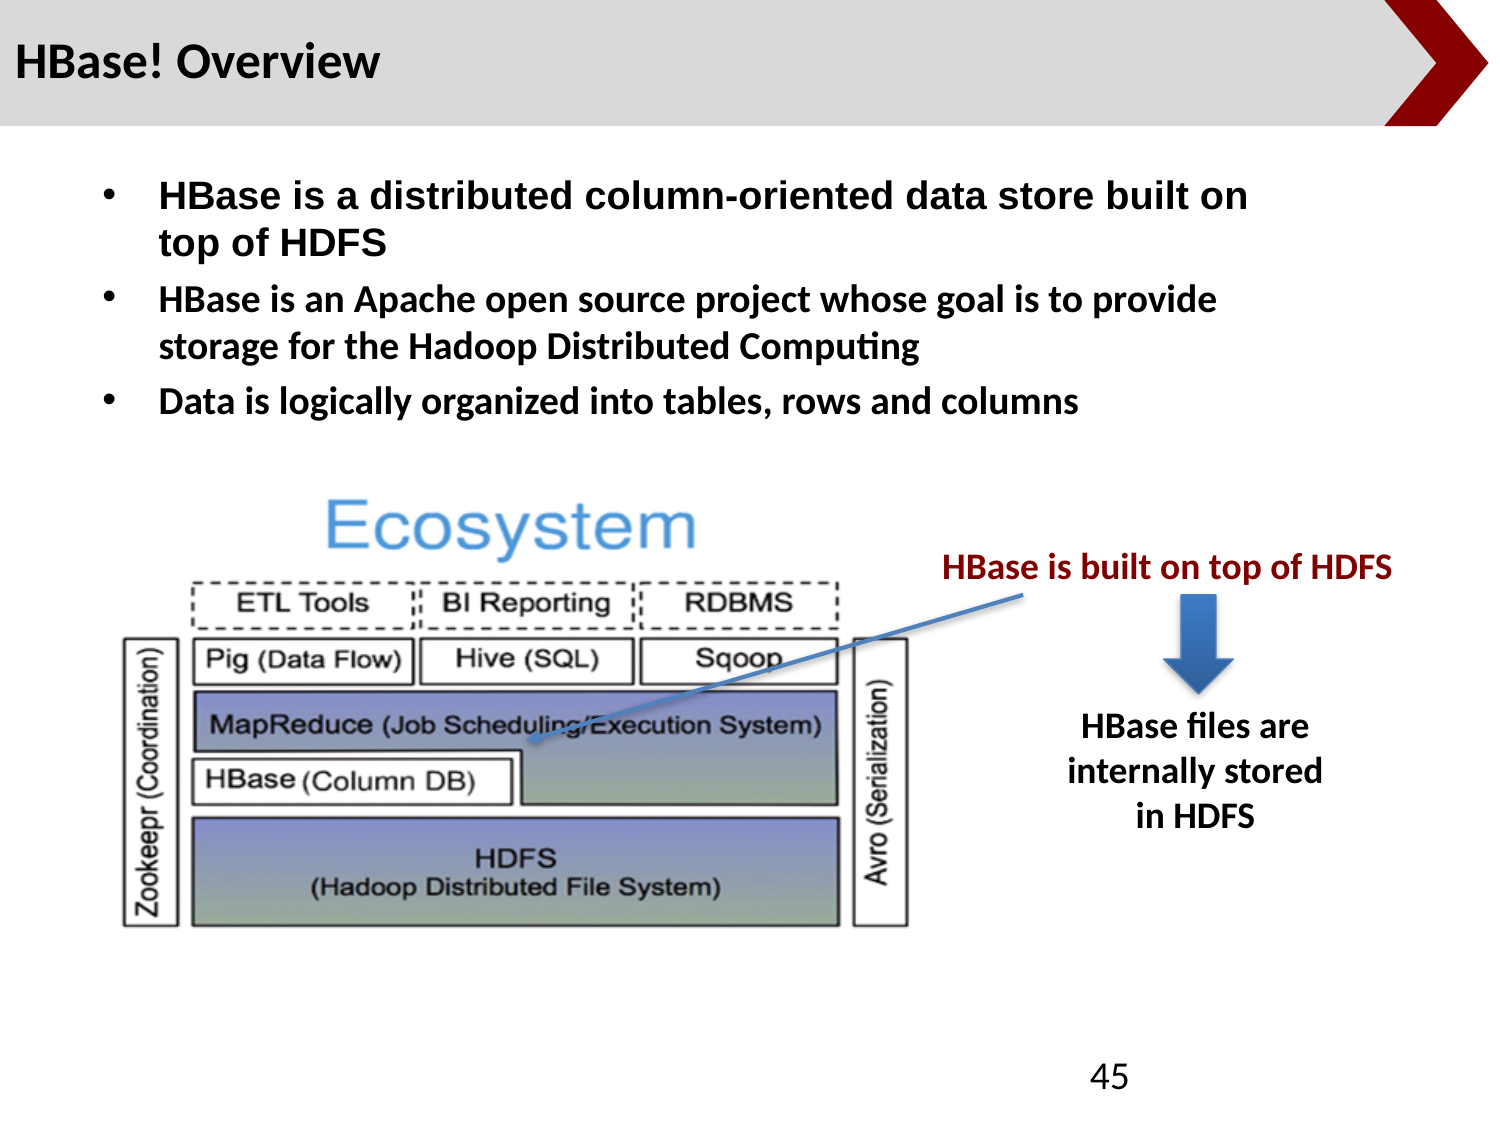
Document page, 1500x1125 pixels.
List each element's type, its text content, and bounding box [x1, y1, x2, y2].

text_box 45 [1074, 1042, 1425, 1103]
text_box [526, 534, 1442, 846]
title HBase! Overview [0, 2, 1350, 114]
text_box HBase is a distributed column-oriented data store built on top of HDFS HBase is an Apache open source project whose goal is to provide storage for the Hadoop Distributed Computing Data is logically organized into tables, rows and columns [87, 162, 1327, 450]
picture [83, 487, 953, 938]
